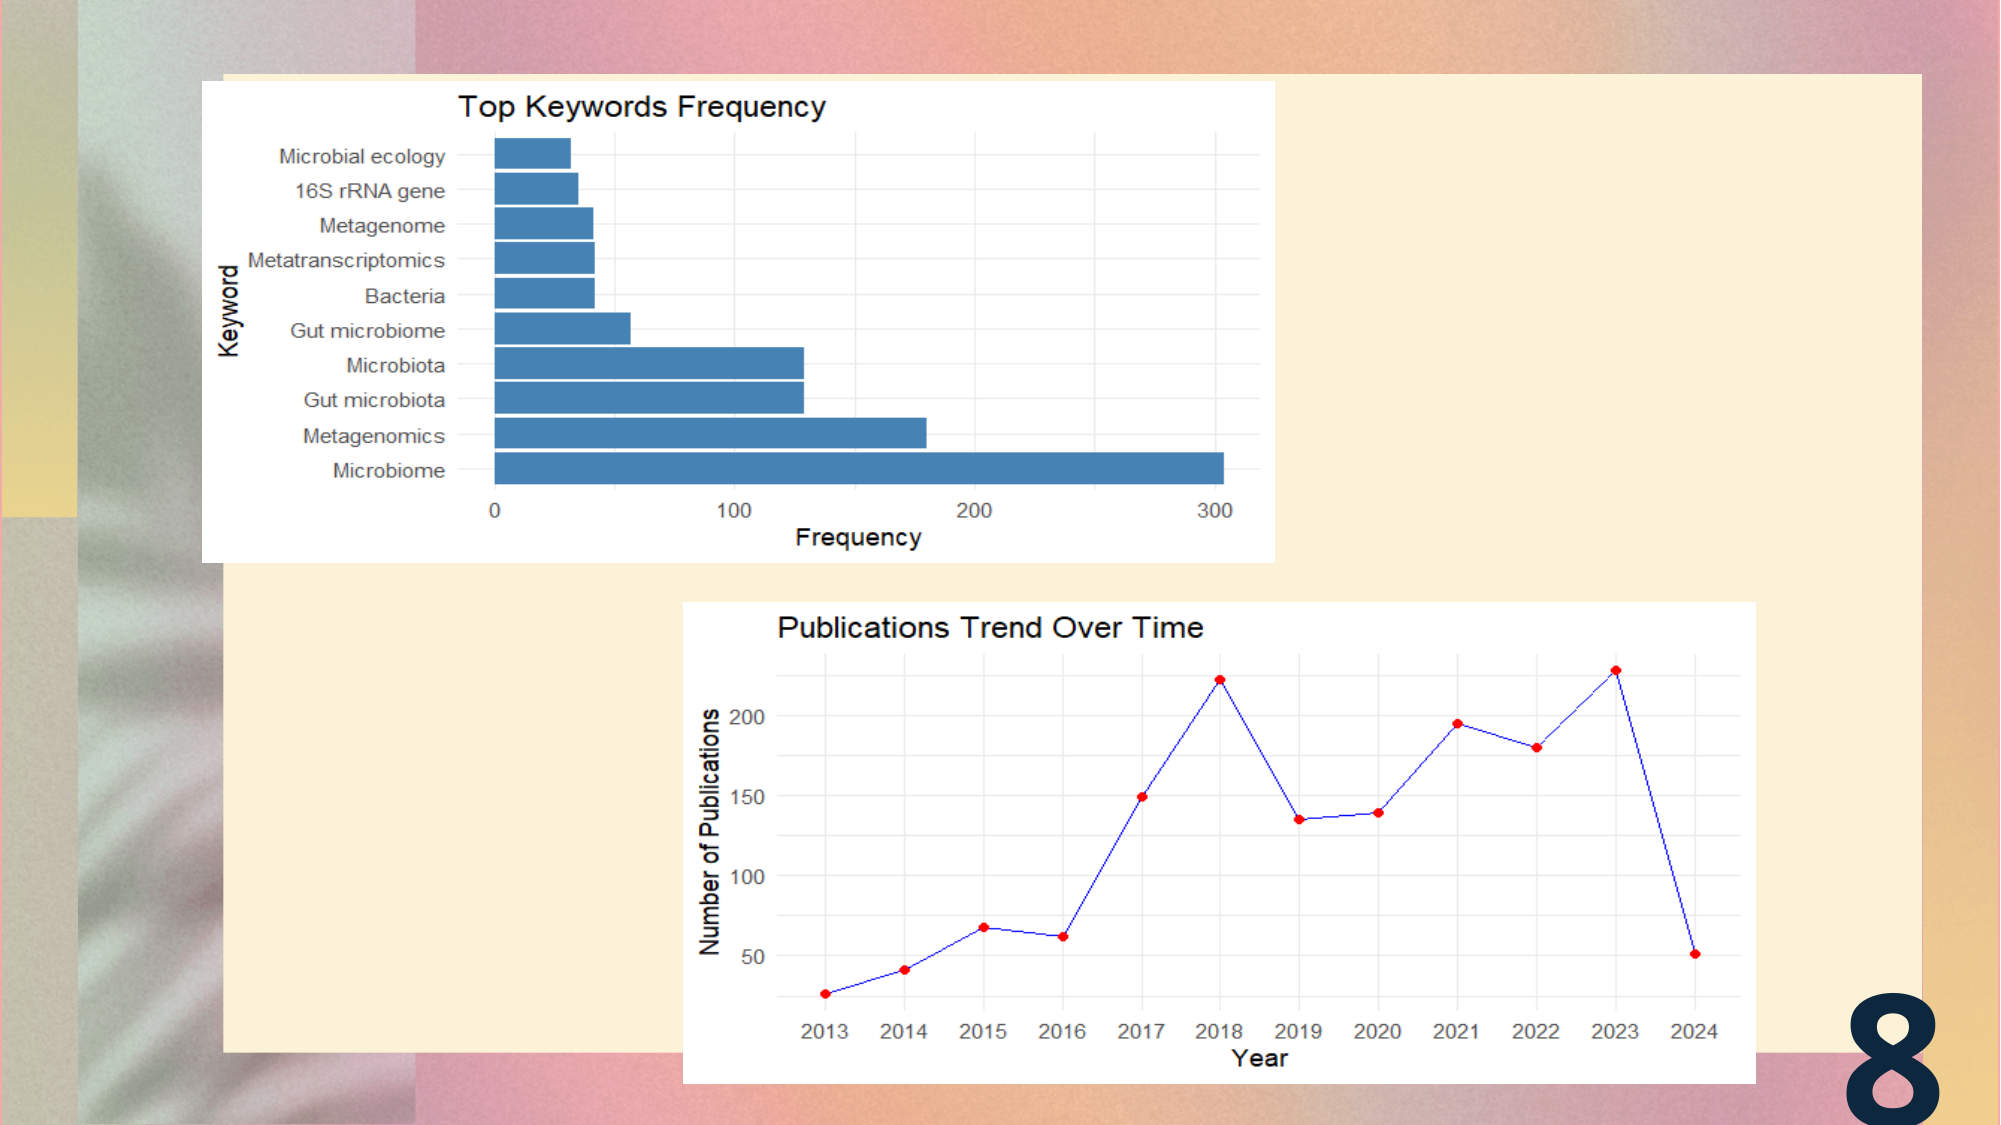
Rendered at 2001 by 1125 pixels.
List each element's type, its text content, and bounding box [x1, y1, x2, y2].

slide_number 8 [1660, 953, 1947, 1125]
picture [2, 0, 1998, 1125]
